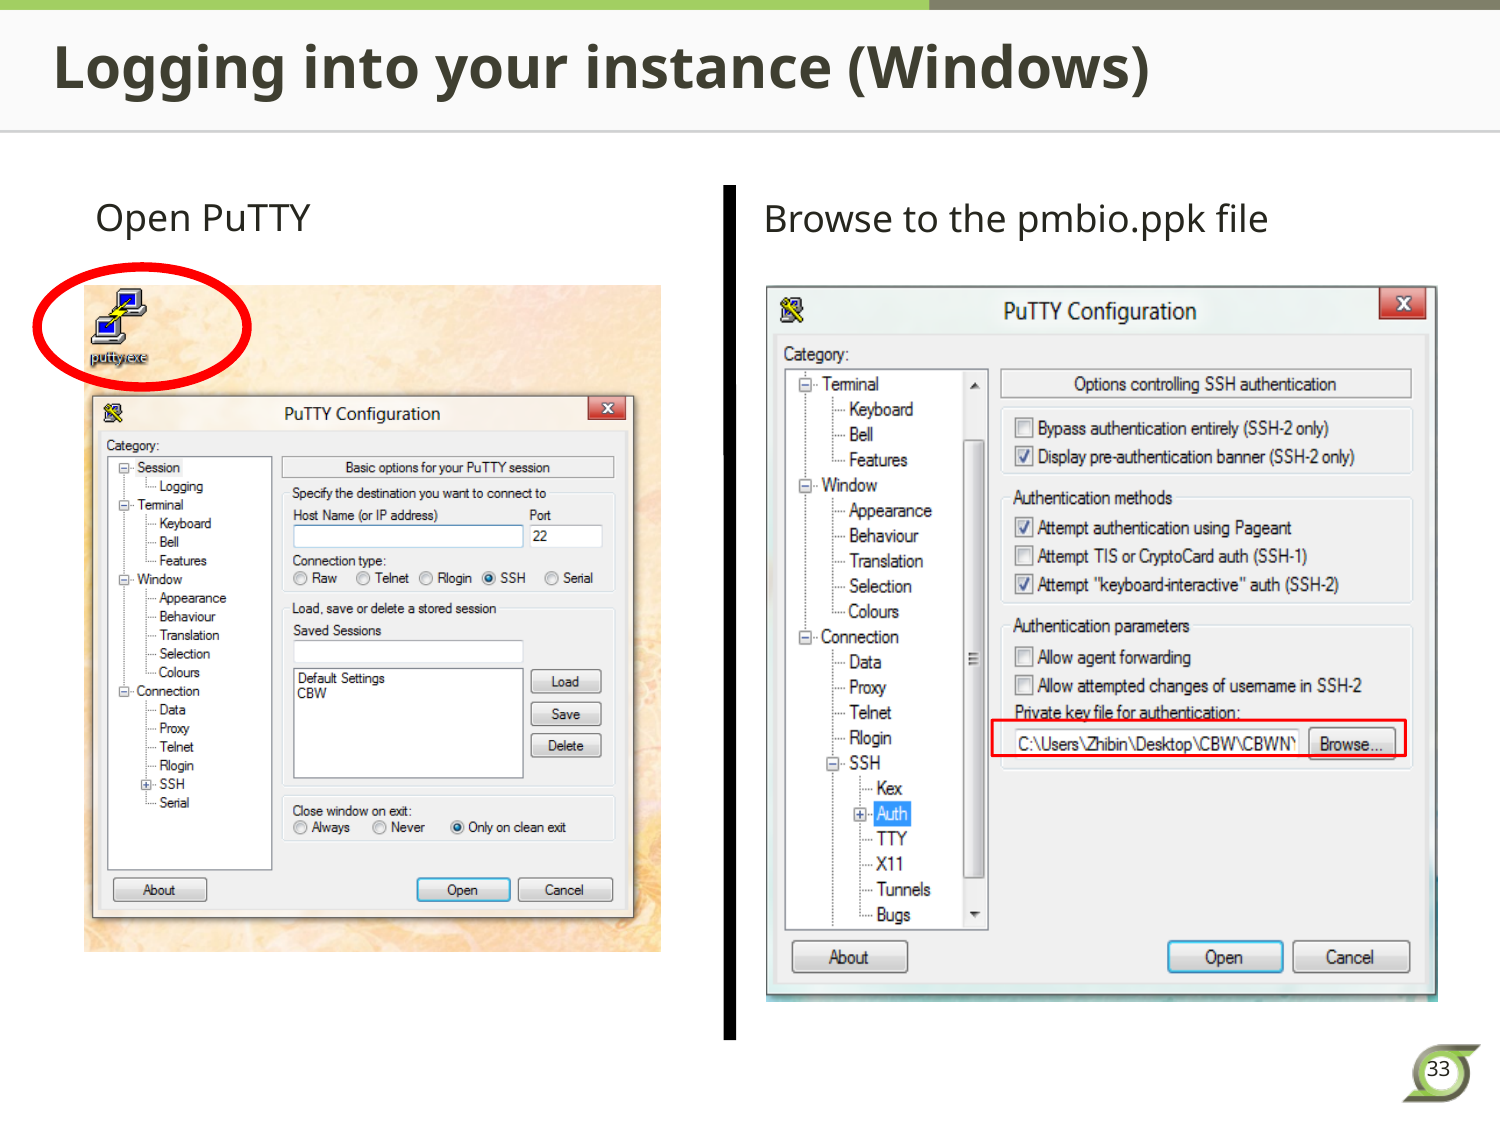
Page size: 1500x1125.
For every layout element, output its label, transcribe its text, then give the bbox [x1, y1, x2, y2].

picture [766, 285, 1439, 1002]
text_box Browse to the pmbio.ppk file [748, 187, 1285, 248]
text_box [37, 266, 214, 375]
picture [83, 285, 661, 952]
text_box Open PuTTY [80, 187, 326, 247]
title Logging into your instance (Windows) [37, 18, 1454, 112]
